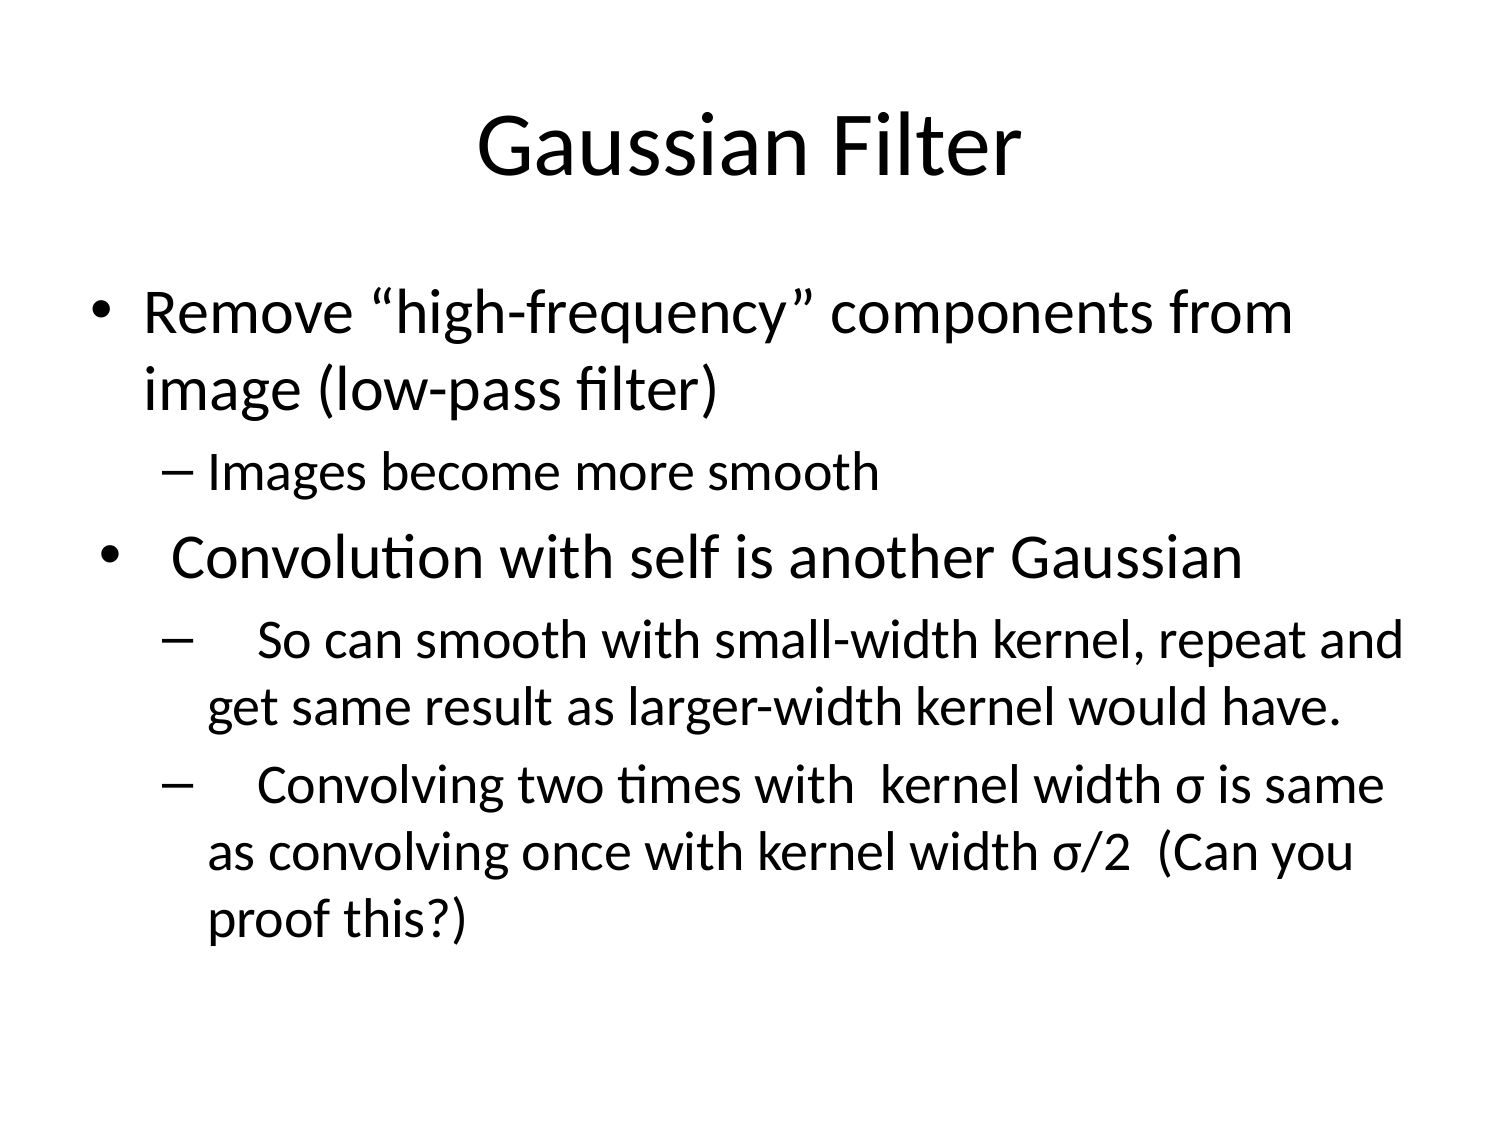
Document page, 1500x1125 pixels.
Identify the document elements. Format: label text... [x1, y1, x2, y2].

title Gaussian Filter [75, 45, 1425, 233]
list Remove “high-frequency” components from image (low-pass filter) Images become more smooth Convolution with self is another Gaussian So can smooth with small-width kernel, repeat and get same result as larger-width kernel would have. Convolving two times with kernel width σ is same as convolving once with kernel width σ/2 (Can you proof this?) [75, 262, 1425, 1005]
